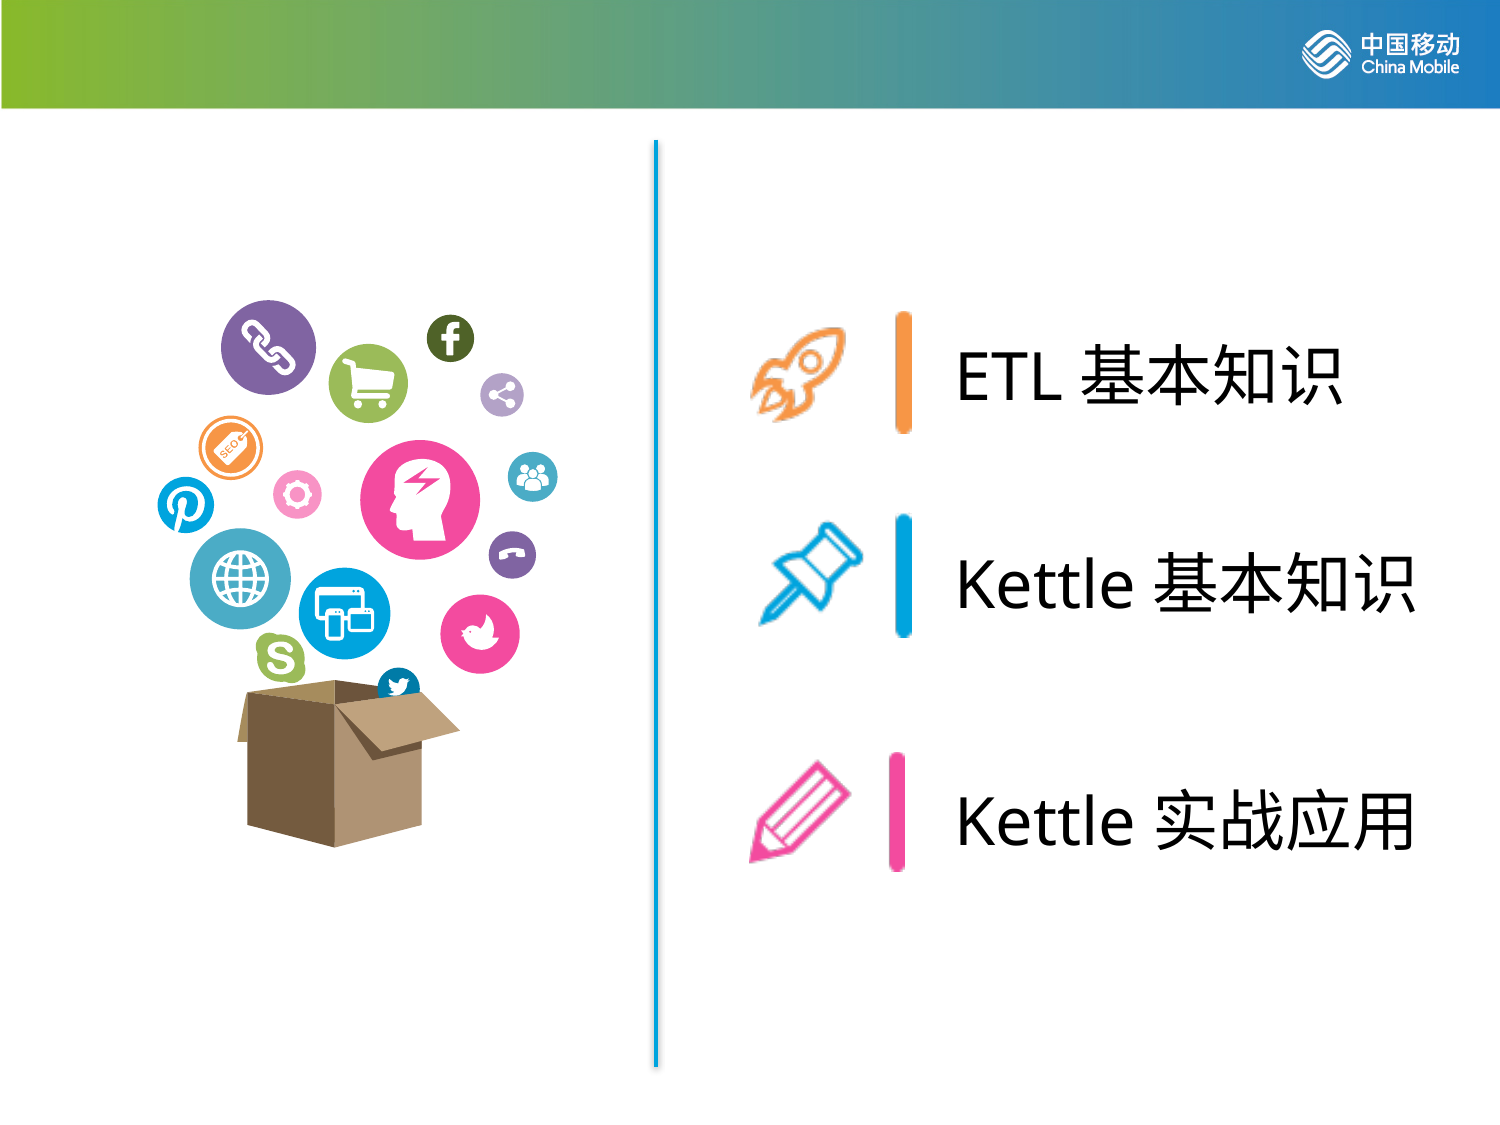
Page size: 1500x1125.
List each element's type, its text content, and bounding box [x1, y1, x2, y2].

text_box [157, 299, 558, 848]
text_box ETL基本知识 [947, 319, 1500, 421]
text_box Kettle基本知识 [947, 526, 1500, 629]
picture [0, 0, 1500, 1125]
text_box Kettle实战应用 [947, 763, 1500, 866]
